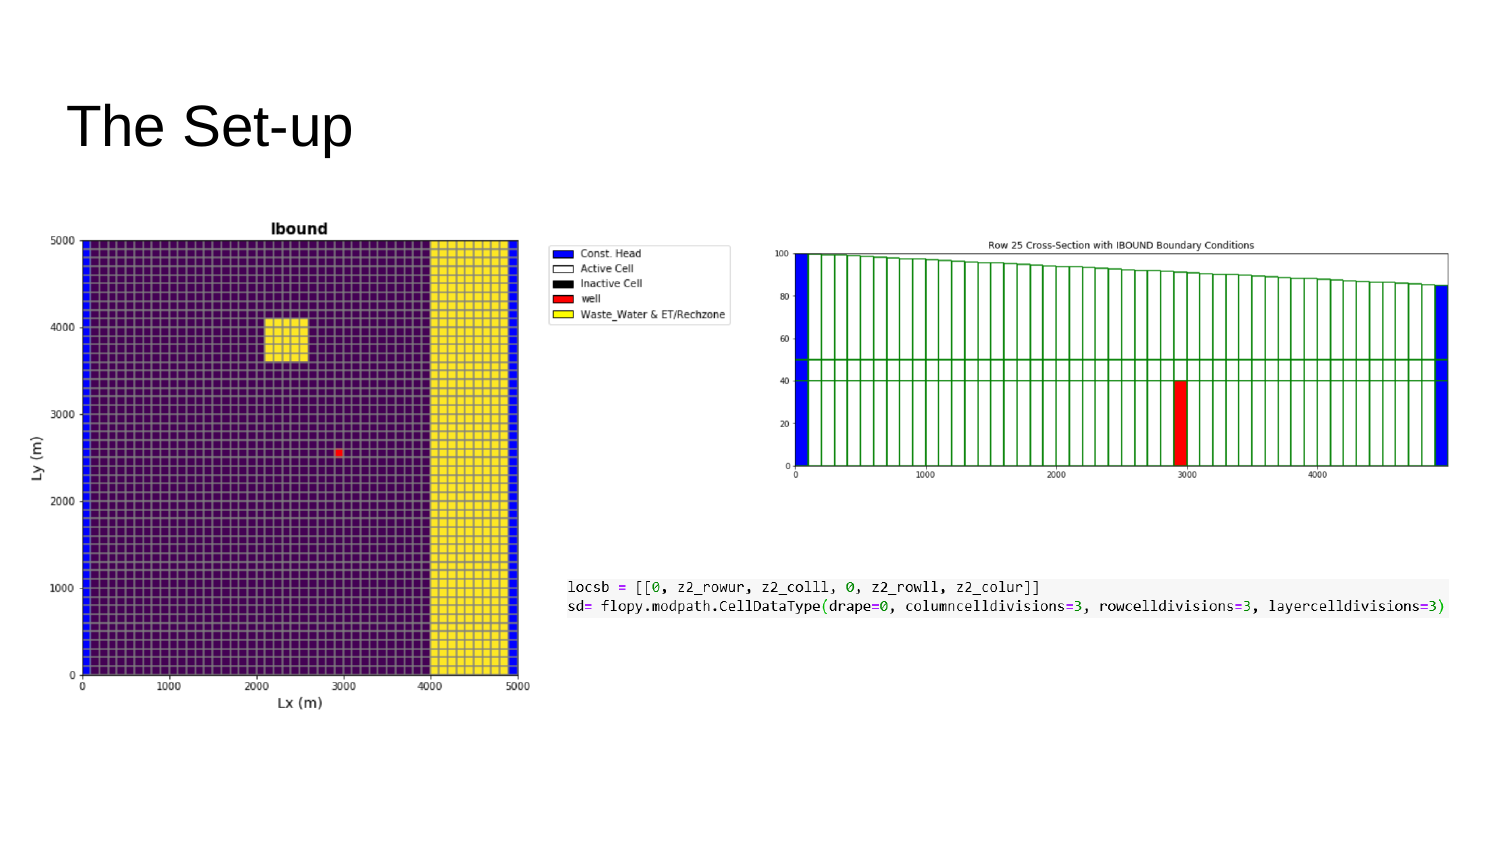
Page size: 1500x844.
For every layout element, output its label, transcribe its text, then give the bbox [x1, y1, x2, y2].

picture [24, 211, 1482, 722]
title The Set-up [51, 72, 1449, 167]
